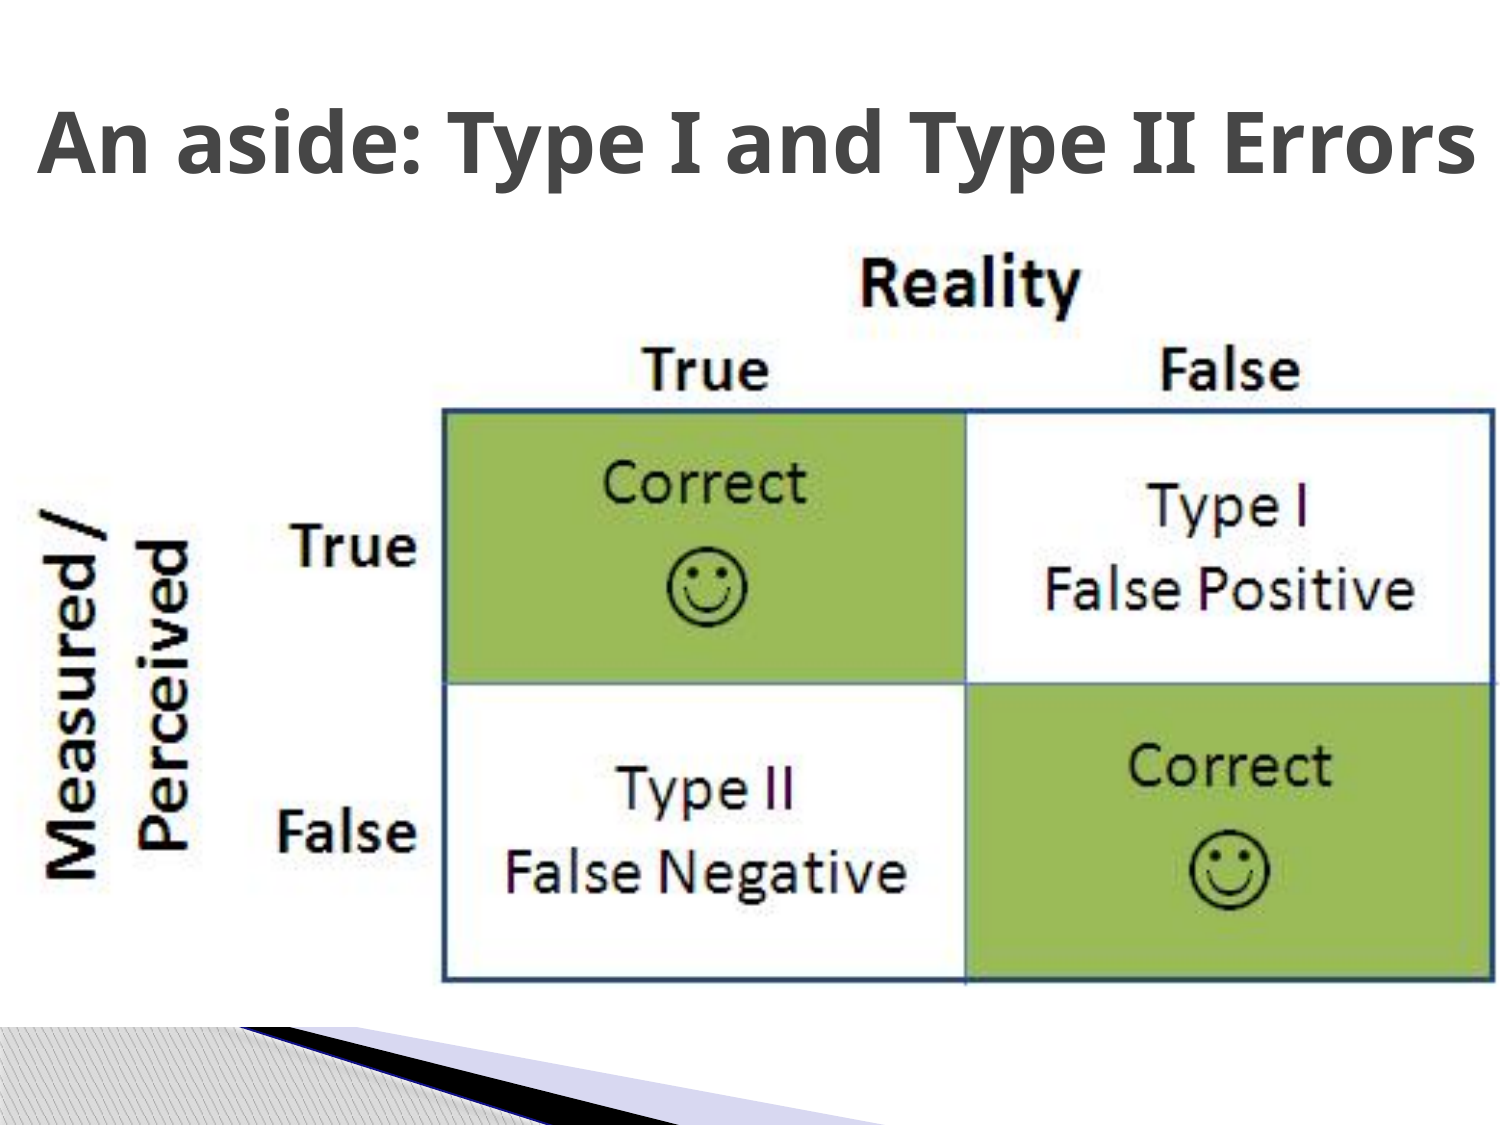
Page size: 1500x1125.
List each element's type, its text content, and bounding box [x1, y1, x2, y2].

picture [0, 201, 1500, 1027]
title An aside: Type I and Type II Errors [22, 45, 1500, 201]
